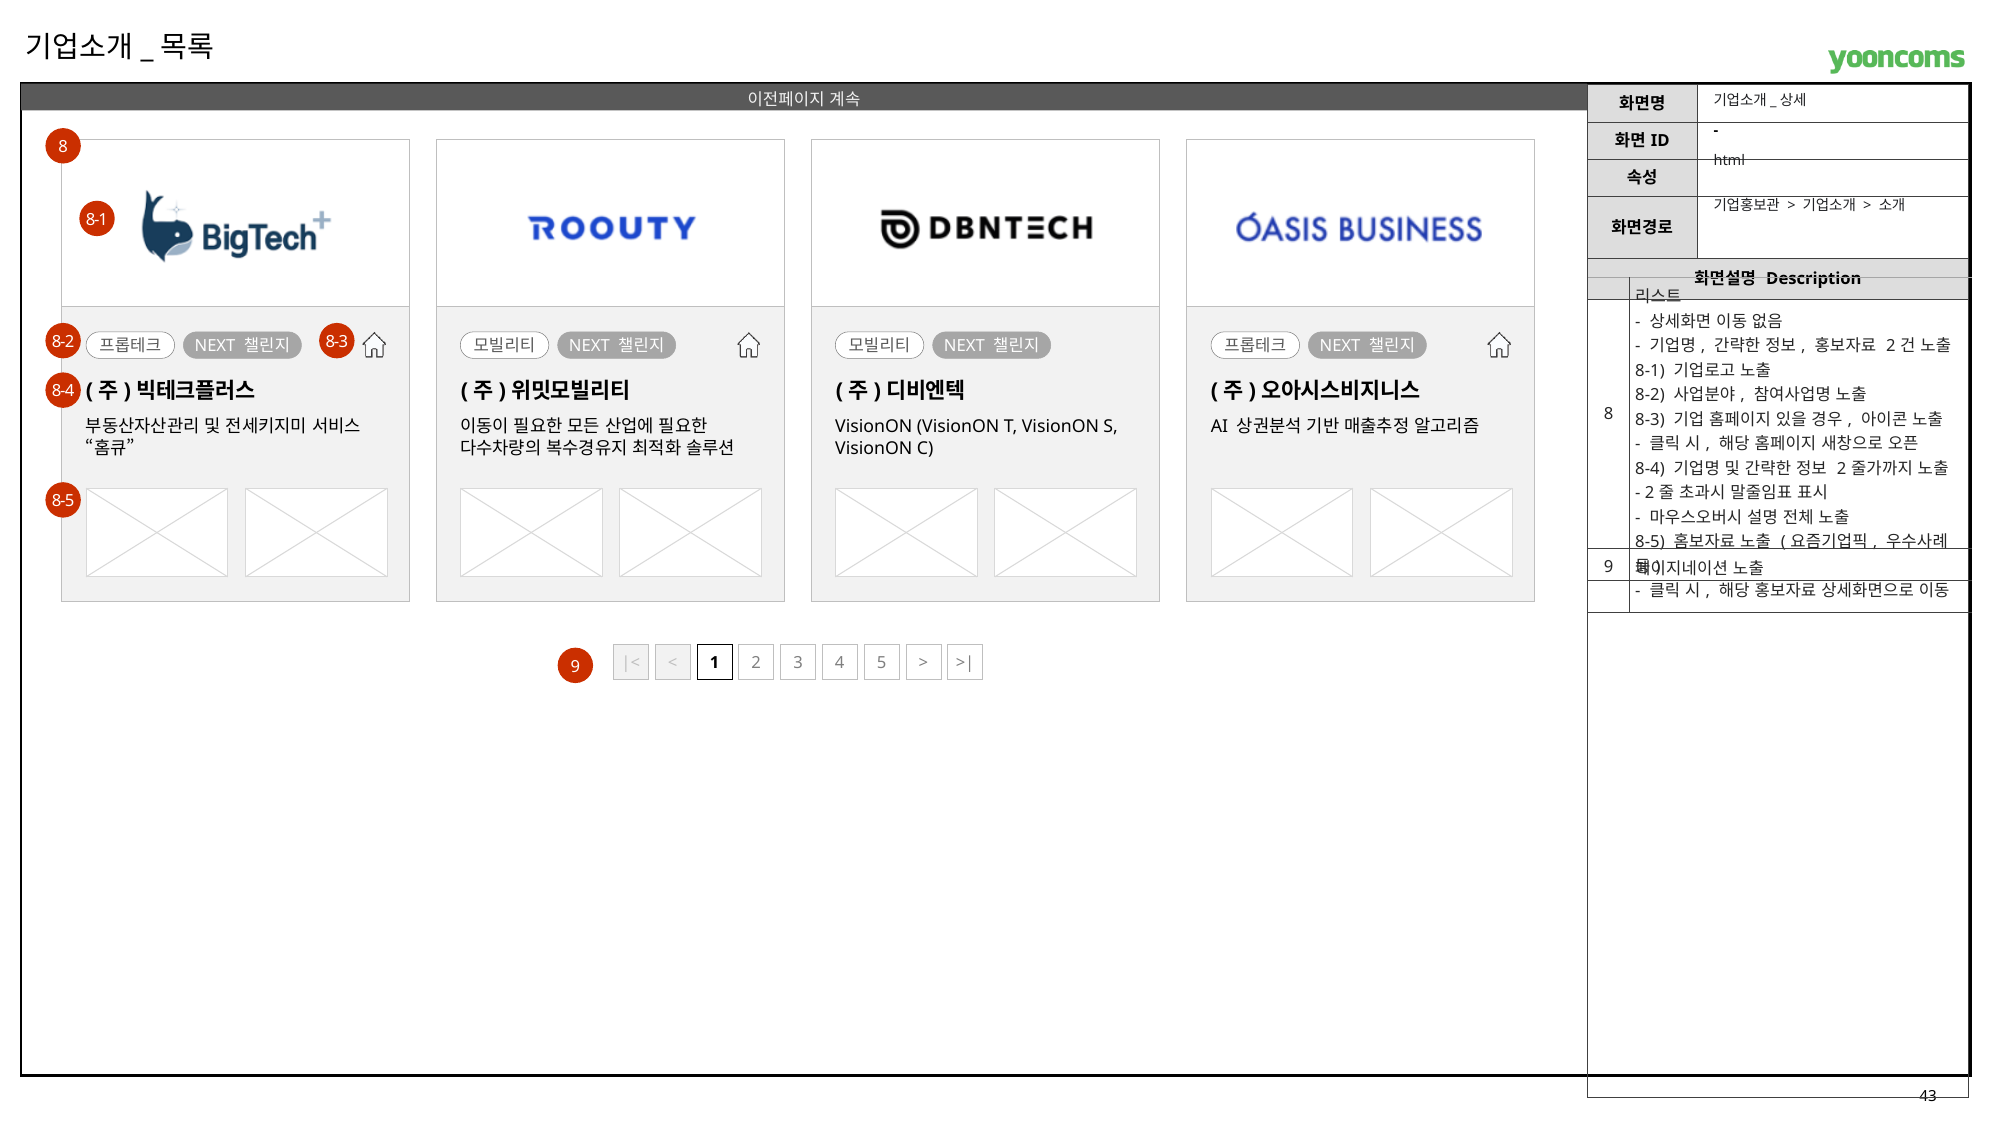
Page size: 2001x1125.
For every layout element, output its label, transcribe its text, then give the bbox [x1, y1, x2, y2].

text_box 8 [44, 127, 82, 165]
picture [1828, 50, 1965, 74]
table_cell [1630, 581, 1972, 612]
text_box [1186, 139, 1535, 305]
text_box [619, 488, 762, 577]
text_box 프롭테크 [1210, 330, 1301, 360]
text_box 모빌리티 [834, 330, 925, 360]
table_cell 9 [1588, 549, 1629, 580]
picture [517, 198, 705, 248]
table_cell 페이지네이션 노출 [1630, 549, 1972, 580]
text_box [61, 139, 410, 305]
text_box 8-4 [44, 371, 82, 409]
text_box (주)위밋모빌리티 [446, 369, 784, 411]
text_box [86, 488, 228, 577]
text_box 8-2 [44, 321, 82, 360]
picture [870, 198, 1101, 256]
text_box (주)디비엔텍 [821, 369, 1159, 411]
text_box VisionON (VisionON T, VisionON S, VisionON C) [820, 407, 1149, 466]
picture [735, 329, 762, 360]
text_box - [1698, 116, 1972, 143]
text_box NEXT 챌린지 [931, 330, 1052, 360]
text_box 프롭테크 [85, 330, 176, 360]
text_box NEXT 챌린지 [182, 330, 303, 360]
table_header 리스트 - 상세화면 이동 없음 - 기업명, 간략한 정보, 홍보자료 2건 노출 8-1) 기업로고 노출 8-2) 사업분야, 참여사업명 노출 8-3) 기업 홈페이지 있을 경우, 아이콘 노출 - 클릭 시, 해당 홈페이지 새창으로 오픈 8-4) 기업명 및 간략한 정보 2줄가까지 노출 - 2줄 초과시 말줄임표 표시 - 마우스오버시 설명 전체 노출 8-5) 홈보자료 노출 (요즘기업픽, 우수사례 등) - 클릭 시, 해당 홍보자료 상세화면으로 이동 [1630, 278, 1972, 548]
text_box [436, 139, 785, 305]
text_box 모빌리티 [459, 330, 550, 360]
text_box [435, 305, 786, 603]
text_box 기업소개_목록 [10, 20, 230, 71]
picture [136, 188, 335, 266]
text_box 부동산자산관리 및 전세키지미 서비스 “홈큐” [71, 407, 399, 466]
picture [1221, 200, 1496, 254]
text_box html [1698, 143, 1972, 176]
text_box 8-1 [78, 199, 116, 238]
text_box NEXT 챌린지 [1307, 330, 1428, 360]
text_box 기업홍보관 > 기업소개 > 소개 [1698, 188, 1972, 221]
text_box [810, 305, 1161, 603]
text_box [1185, 305, 1536, 603]
text_box 8-3 [318, 321, 356, 360]
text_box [835, 488, 977, 577]
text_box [460, 488, 602, 577]
text_box AI 상권분석 기반 매출추정 알고리즘 [1196, 407, 1524, 444]
text_box (주)오아시스비지니스 [1196, 369, 1534, 411]
picture [1485, 329, 1513, 360]
picture [360, 329, 388, 360]
table_cell [1588, 581, 1629, 612]
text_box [1370, 488, 1513, 577]
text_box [1211, 488, 1353, 577]
text_box 기업소개_상세 [1698, 83, 1972, 116]
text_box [245, 488, 388, 577]
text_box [994, 488, 1137, 577]
text_box 9 [556, 646, 595, 685]
text_box 이동이 필요한 모든 산업에 필요한 다수차량의 복수경유지 최적화 솔루션 [445, 407, 774, 466]
text_box (주)빅테크플러스 [71, 369, 409, 411]
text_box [613, 644, 983, 680]
text_box [60, 305, 411, 603]
table_header 8 [1588, 278, 1629, 548]
text_box [811, 139, 1160, 305]
text_box NEXT 챌린지 [556, 330, 677, 360]
text_box 8-5 [44, 481, 82, 519]
